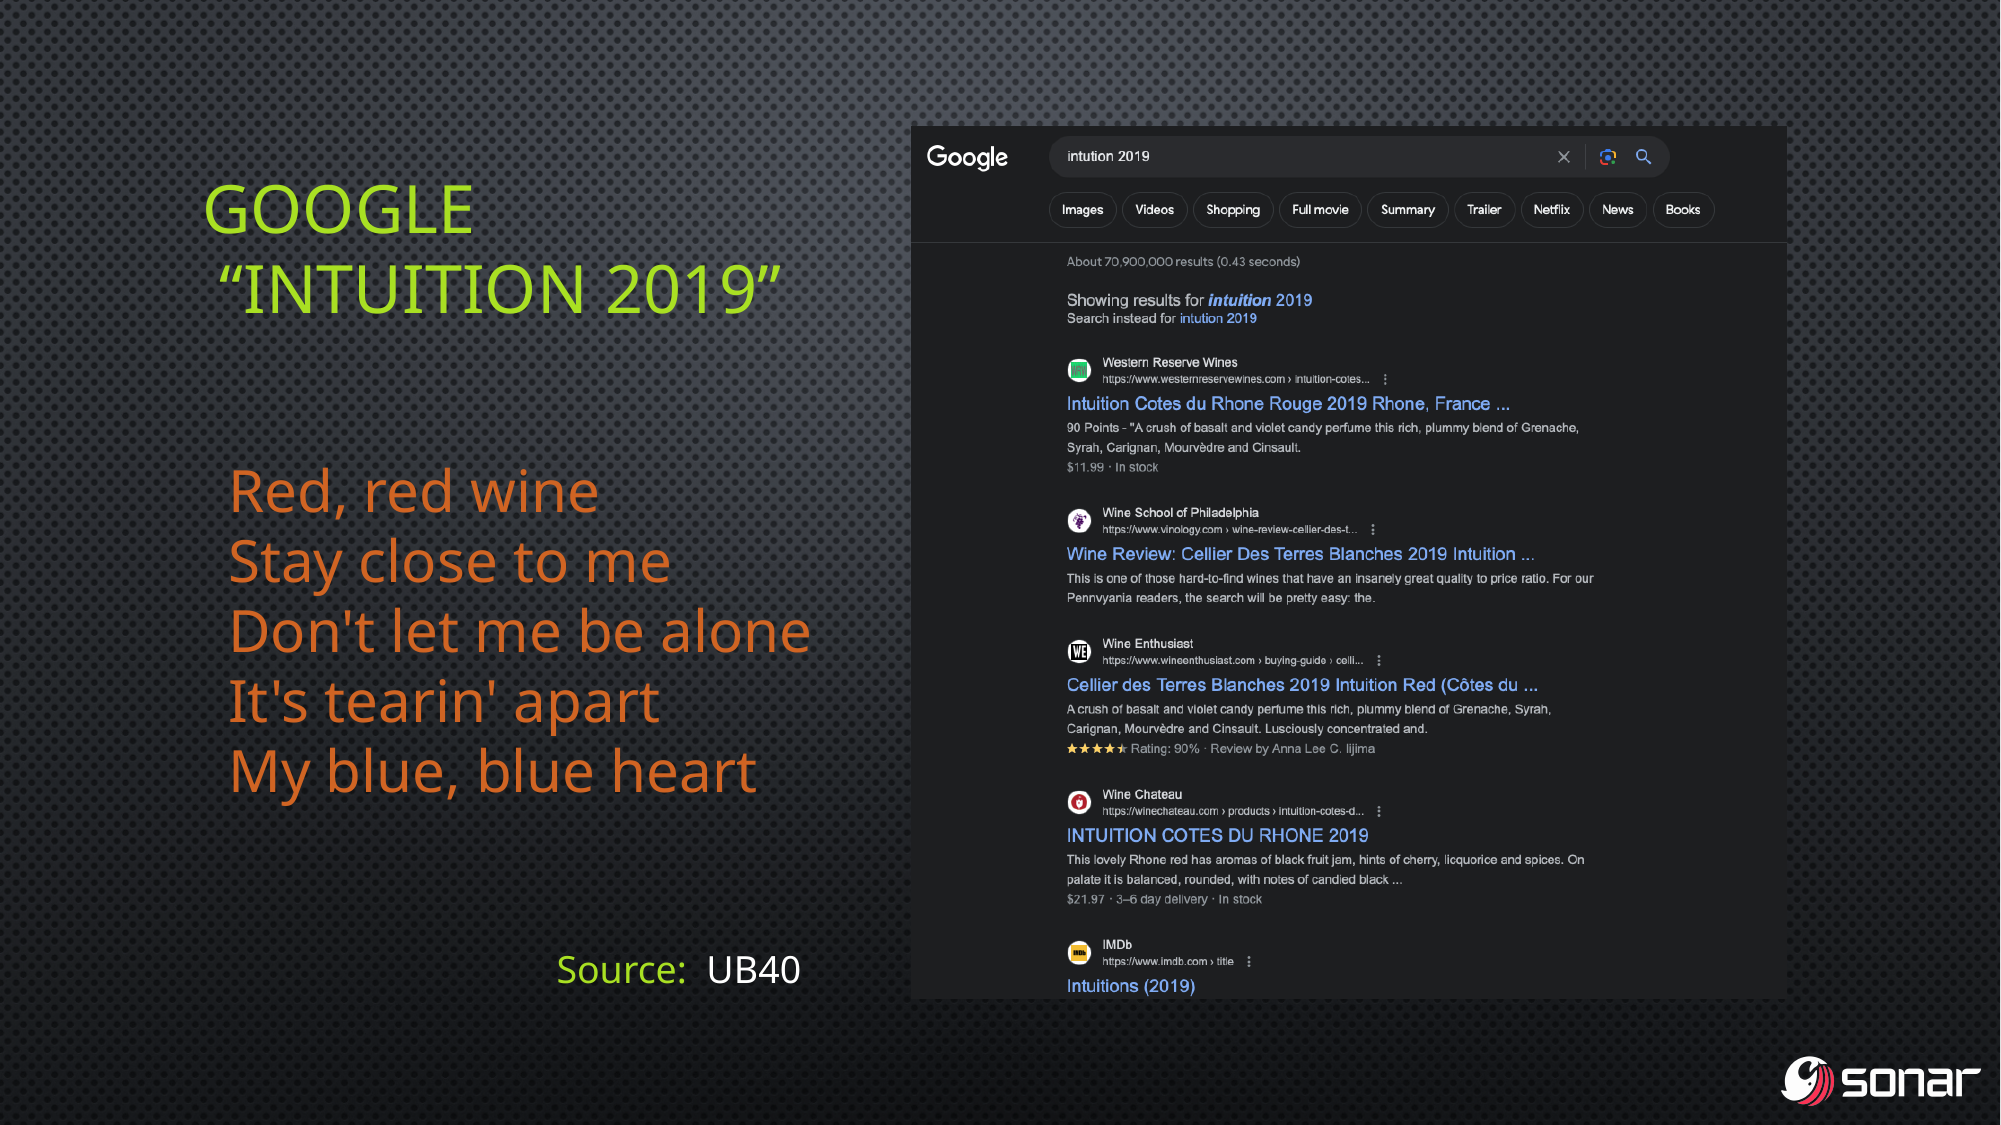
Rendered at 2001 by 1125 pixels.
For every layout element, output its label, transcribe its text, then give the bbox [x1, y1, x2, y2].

text_box Red, red wine Stay close to me Don't let me be alone It's tearin' apart My blue, blue heart [213, 446, 863, 812]
title Google “intuition 2019” [187, 99, 819, 394]
picture [1762, 1037, 2000, 1125]
text_box Source: UB40 [541, 938, 817, 998]
picture [911, 125, 1787, 1000]
